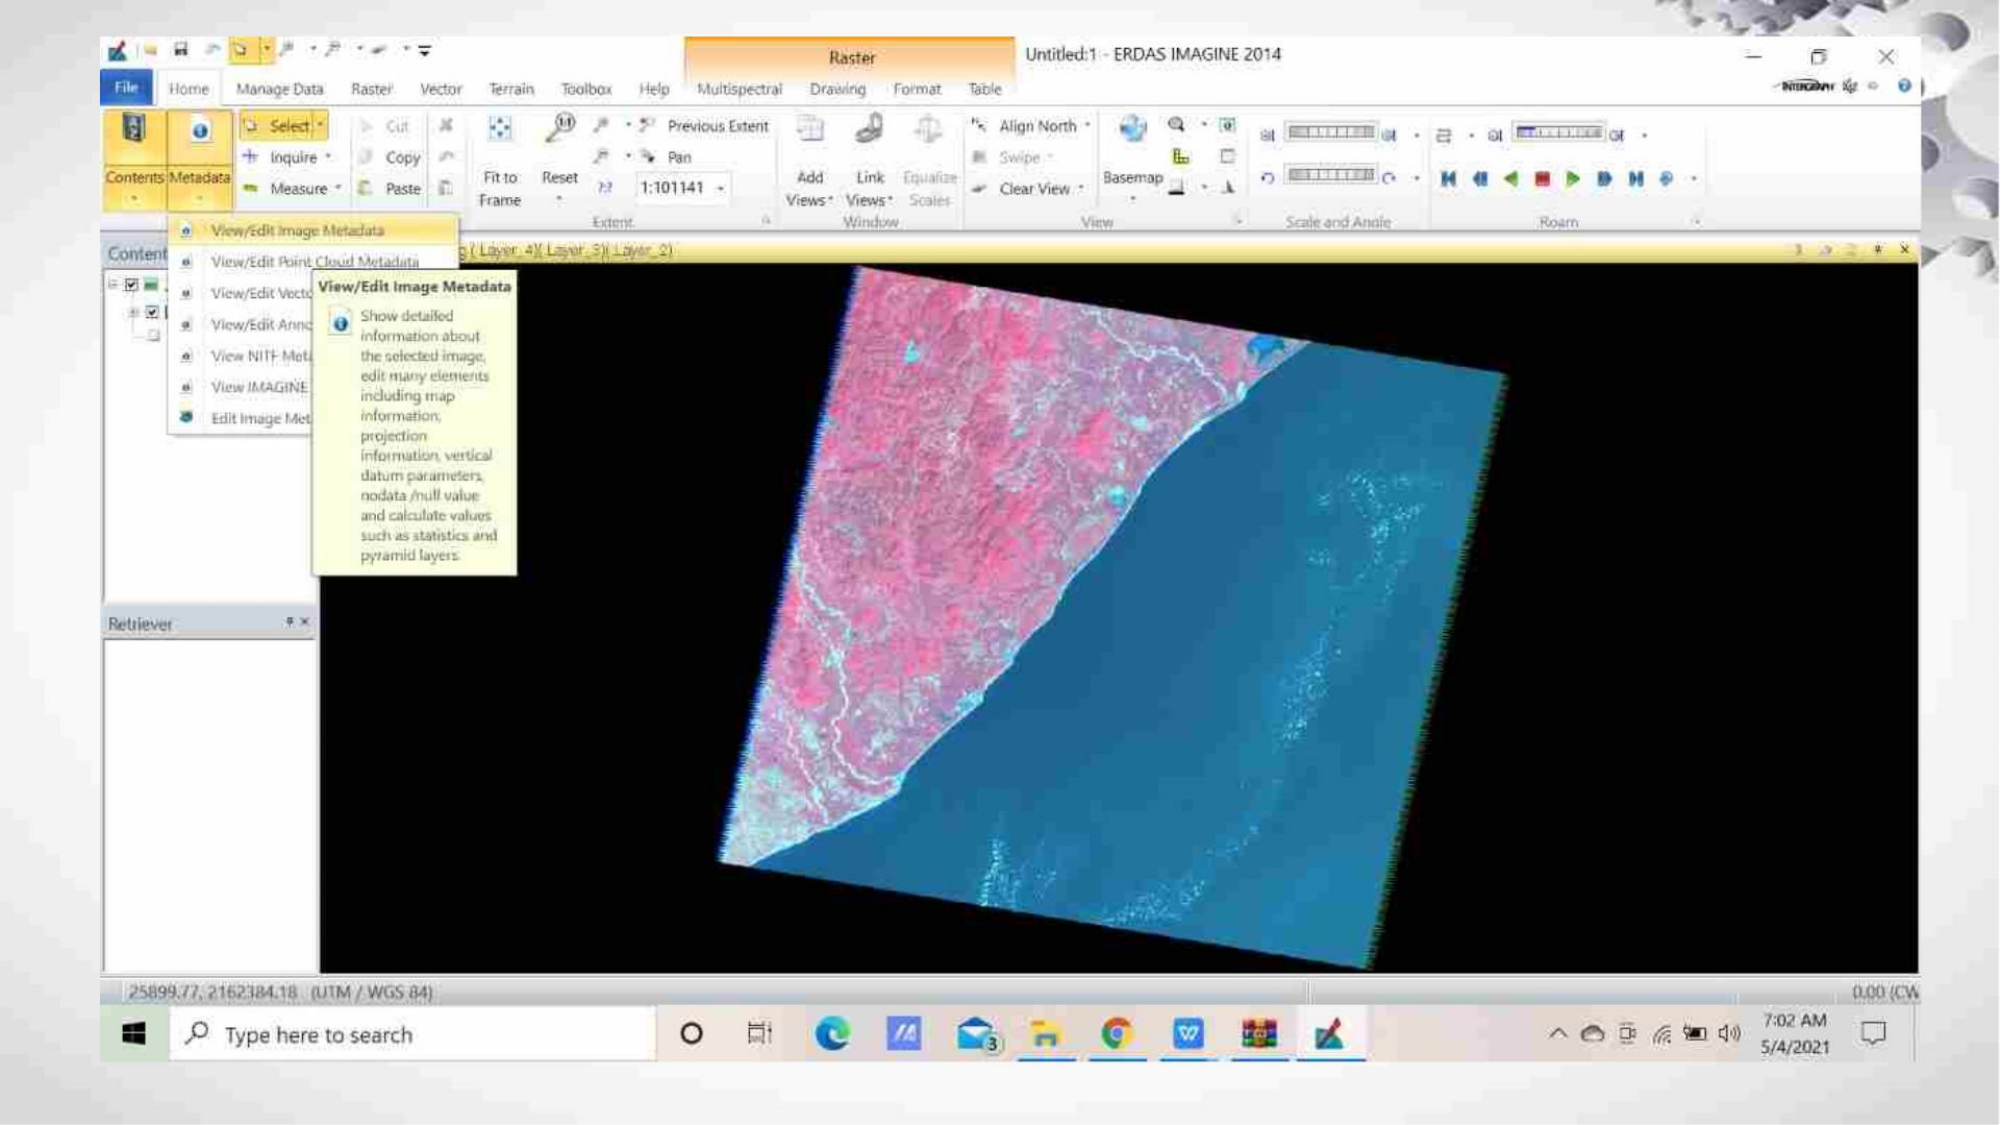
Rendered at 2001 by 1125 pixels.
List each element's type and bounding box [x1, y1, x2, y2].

text_box [0, 0, 2000, 1125]
